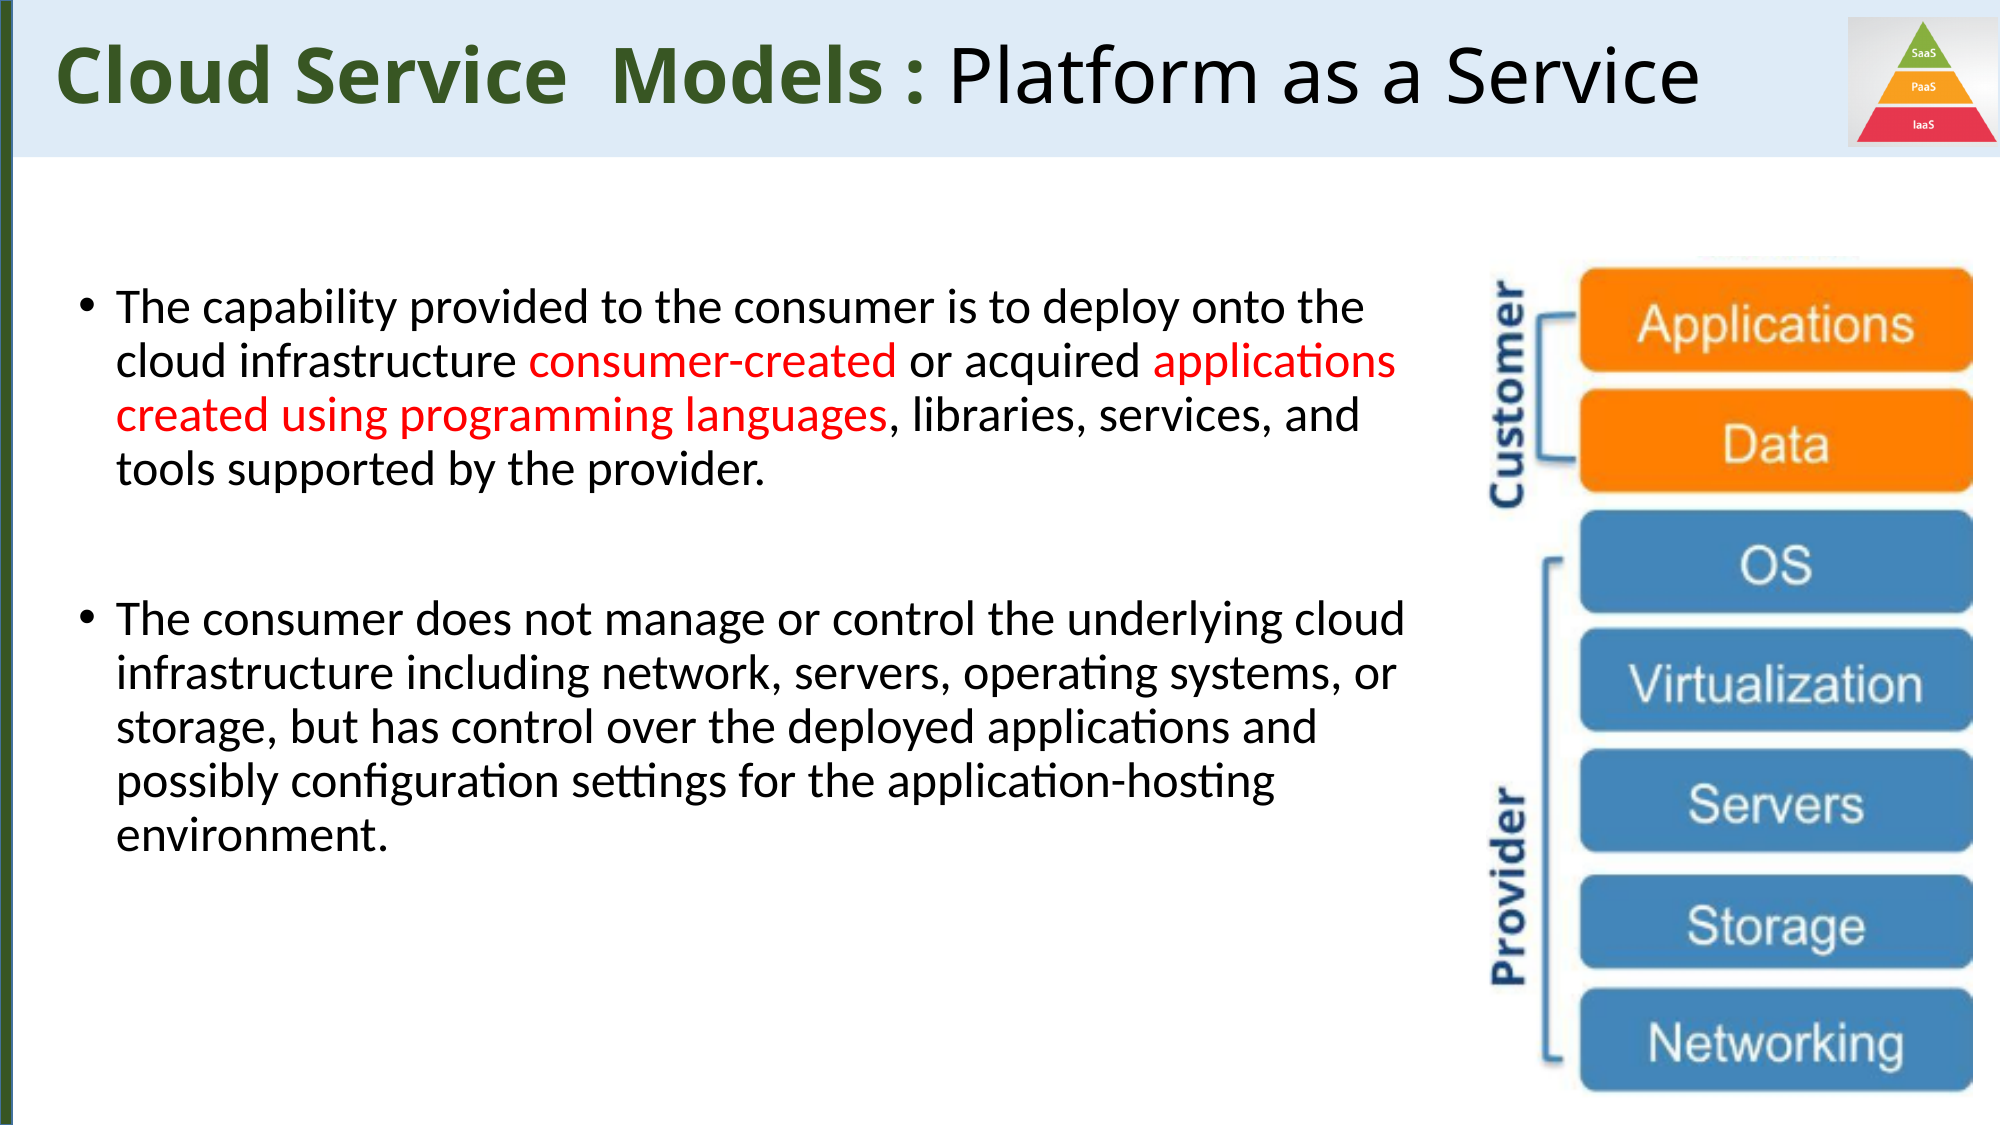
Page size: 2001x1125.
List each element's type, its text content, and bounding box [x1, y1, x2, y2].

text_box [0, 0, 13, 1125]
picture [1848, 17, 1998, 147]
title Cloud Service Models : Platform as a Service [13, 0, 2000, 158]
list The capability provided to the consumer is to deploy onto the cloud infrastructure consumer-created or acquired applications created using programming languages, libraries, services, and tools supported by the provider. The consumer does not manage or control the underlying cloud infrastructure including network, servers, operating systems, or storage, but has control over the deployed applications and possibly configuration settings for the application-hosting environment. [63, 272, 1459, 1032]
picture [1486, 256, 1973, 1116]
